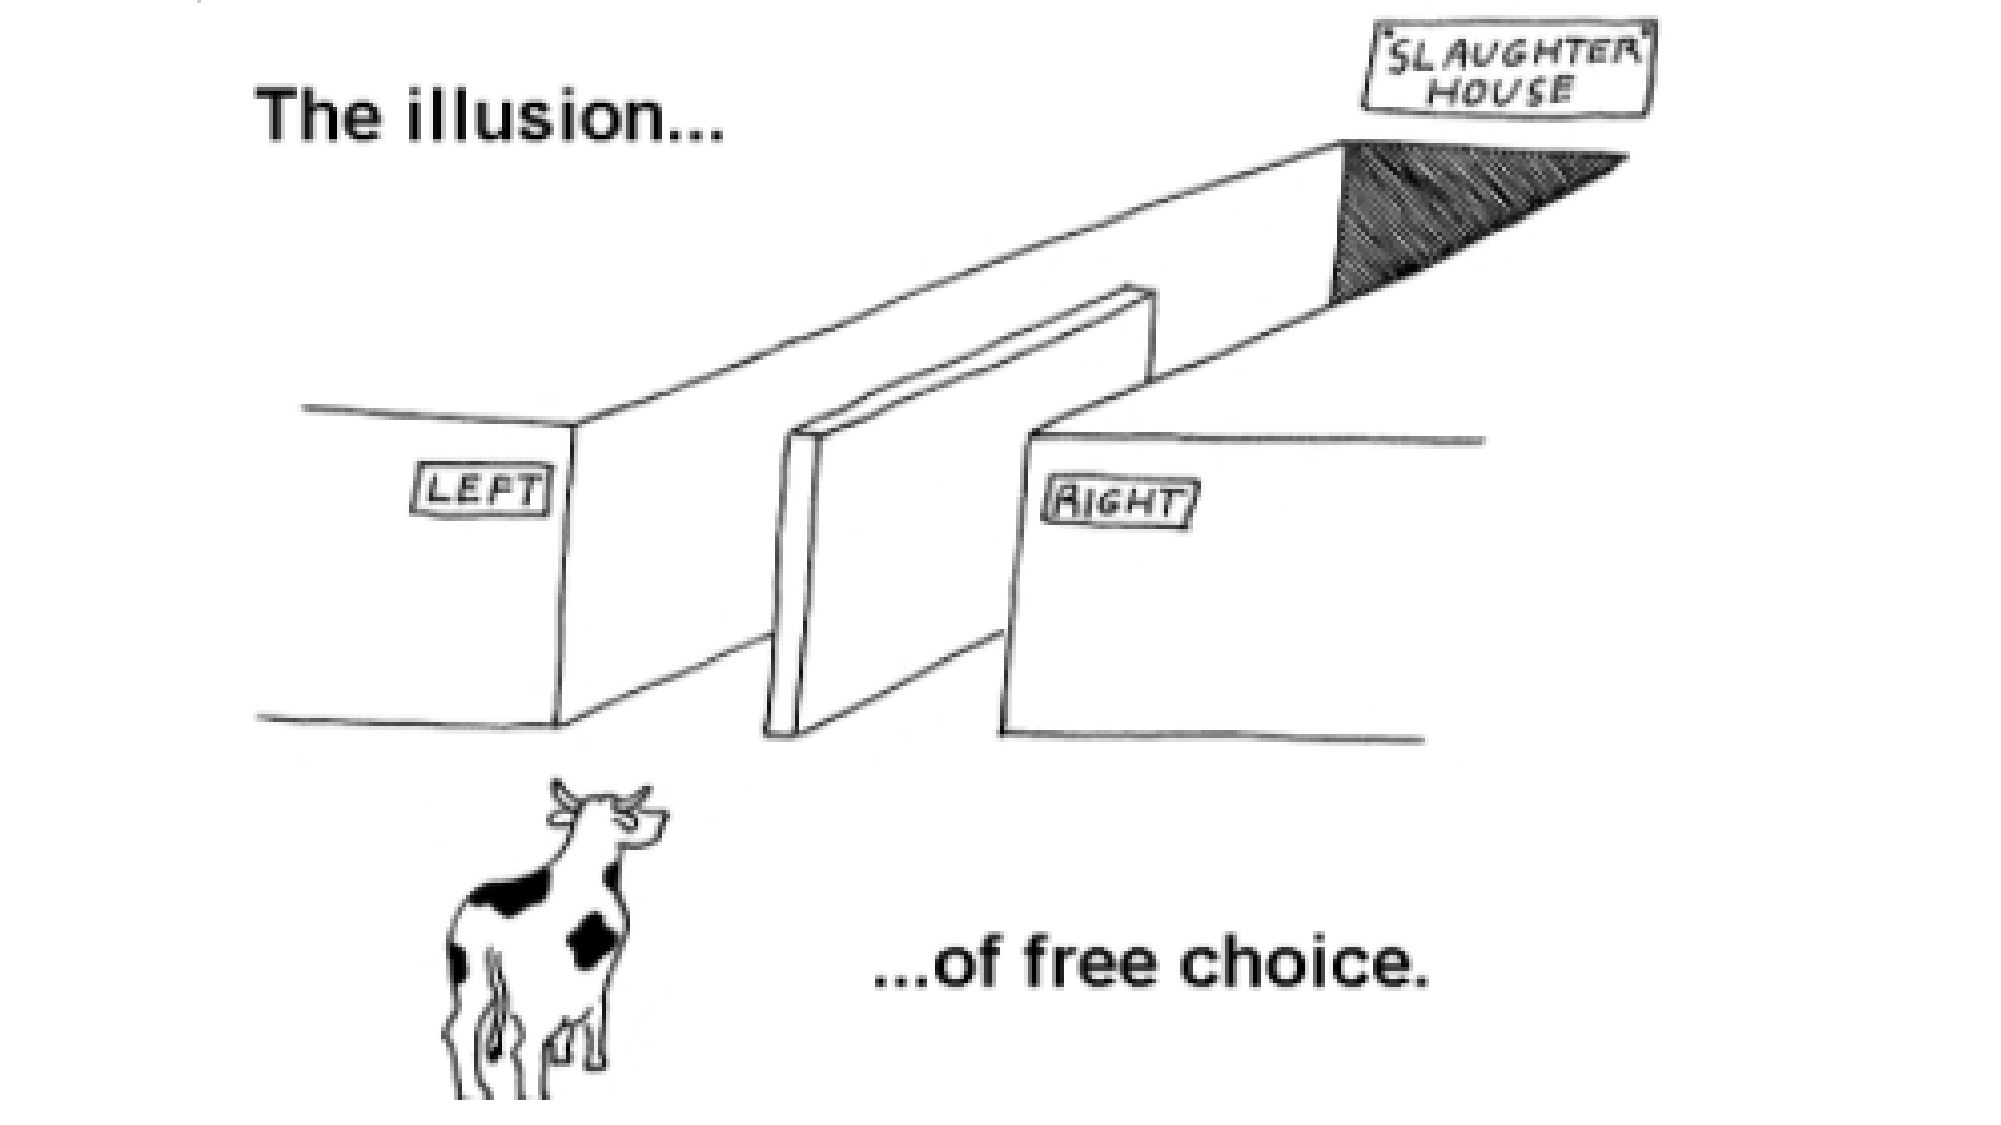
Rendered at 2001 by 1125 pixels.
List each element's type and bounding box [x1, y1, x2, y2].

picture [197, 0, 1687, 1100]
